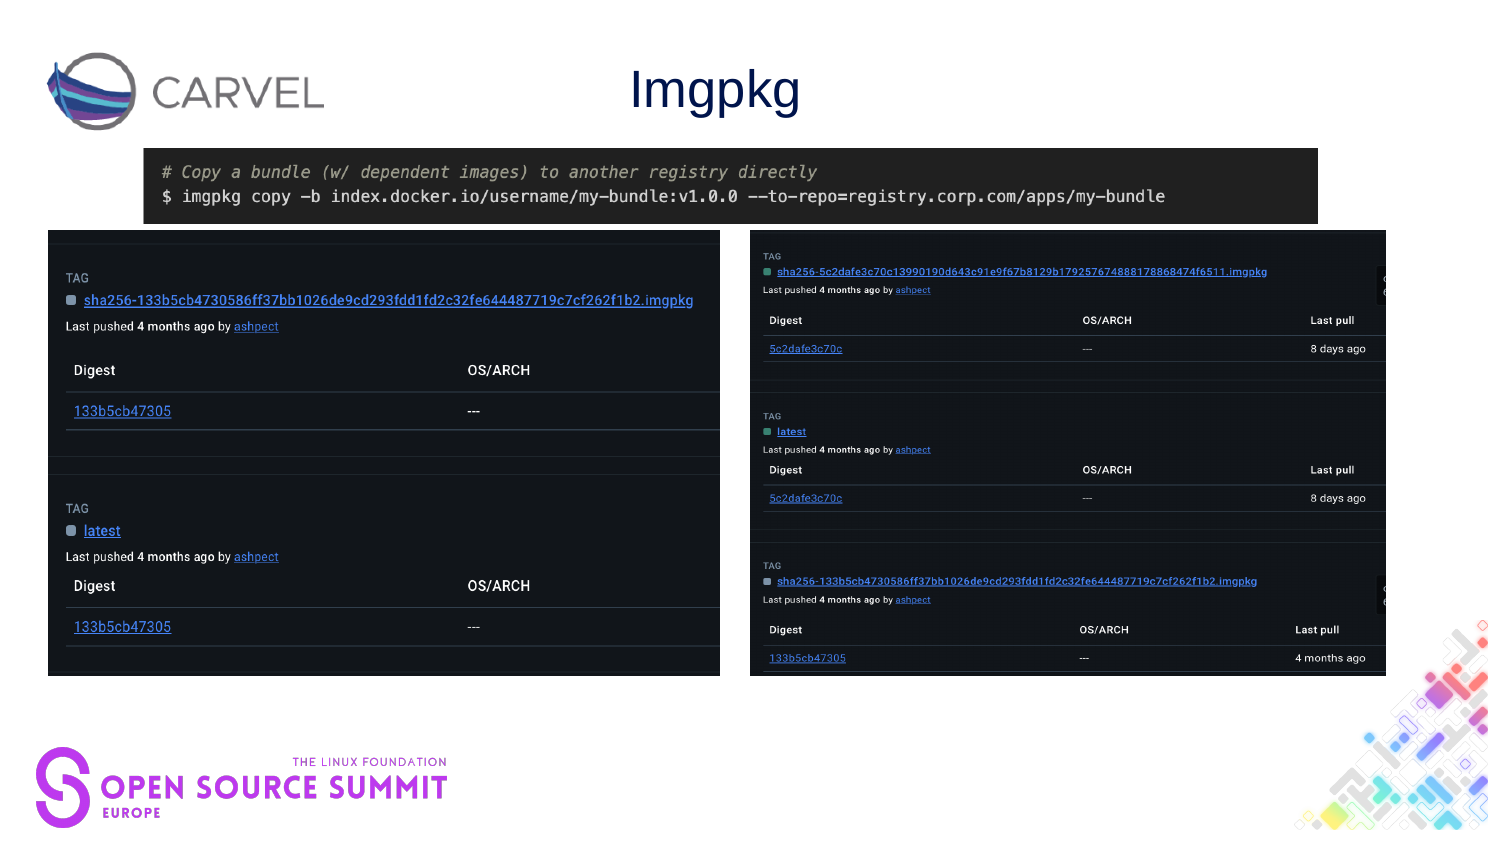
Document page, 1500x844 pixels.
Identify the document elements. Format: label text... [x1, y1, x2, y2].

title Imgpkg [614, 40, 821, 135]
picture [18, 40, 1318, 224]
picture [36, 747, 447, 828]
picture [47, 230, 720, 676]
picture [749, 230, 1488, 830]
